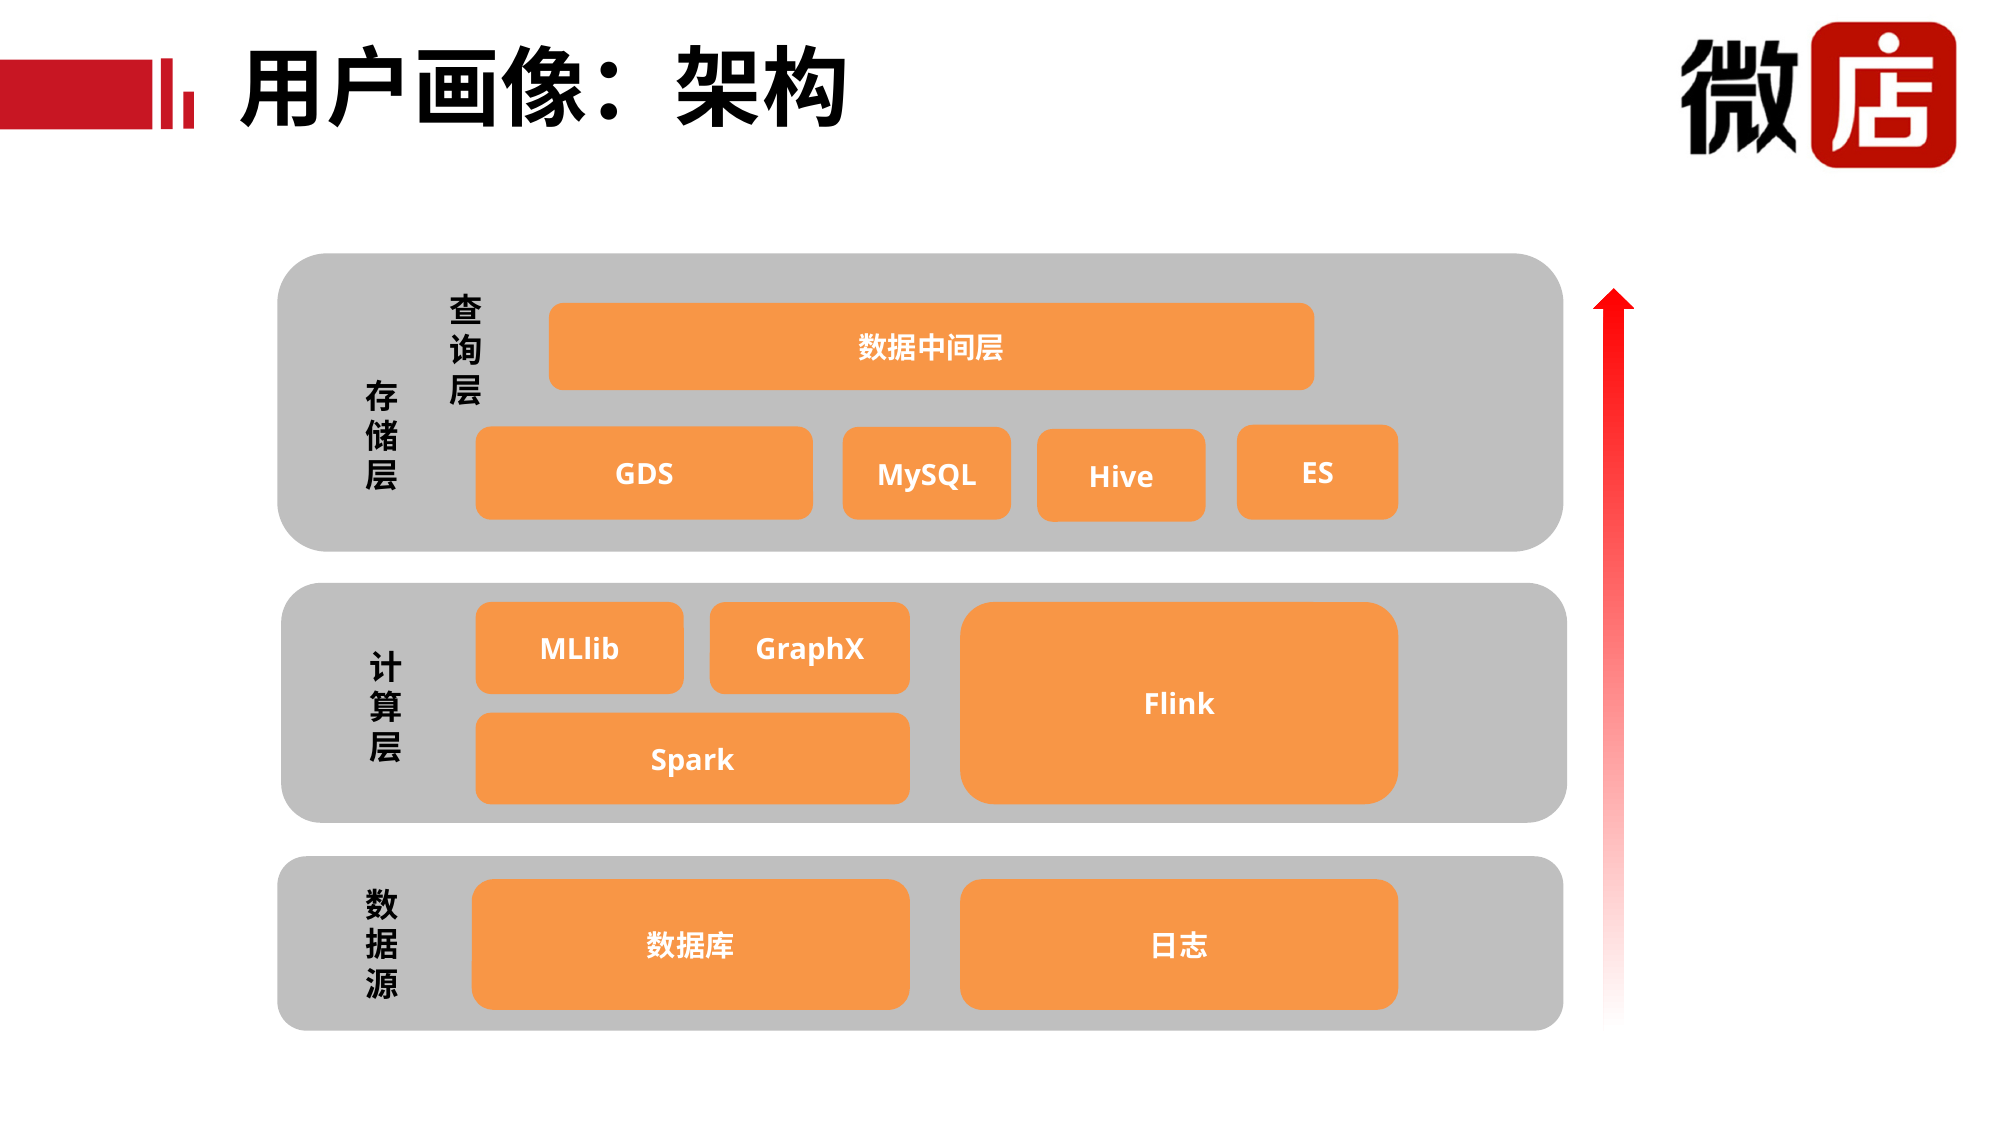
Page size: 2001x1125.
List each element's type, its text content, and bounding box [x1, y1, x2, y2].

text_box [1593, 288, 1635, 1031]
title 用户画像：架构 [224, 37, 1629, 147]
text_box MLlib [475, 601, 684, 695]
text_box 查询层 [434, 281, 493, 417]
text_box Spark [475, 712, 910, 805]
text_box GraphX [709, 602, 910, 695]
text_box [281, 582, 1568, 823]
text_box 存储层 [350, 367, 409, 502]
text_box [277, 253, 1564, 552]
text_box [277, 856, 1564, 1031]
text_box 计算层 [354, 638, 413, 774]
text_box 数据中间层 [548, 302, 1315, 391]
text_box ES [1236, 424, 1399, 520]
text_box GDS [475, 426, 814, 520]
text_box MySQL [842, 426, 1012, 520]
picture [1658, 8, 1984, 181]
text_box 日志 [960, 879, 1399, 1010]
text_box Flink [960, 601, 1399, 805]
text_box [354, 287, 1506, 425]
text_box Hive [1037, 428, 1206, 522]
text_box 数据源 [350, 876, 409, 1011]
text_box 数据库 [471, 879, 910, 1010]
